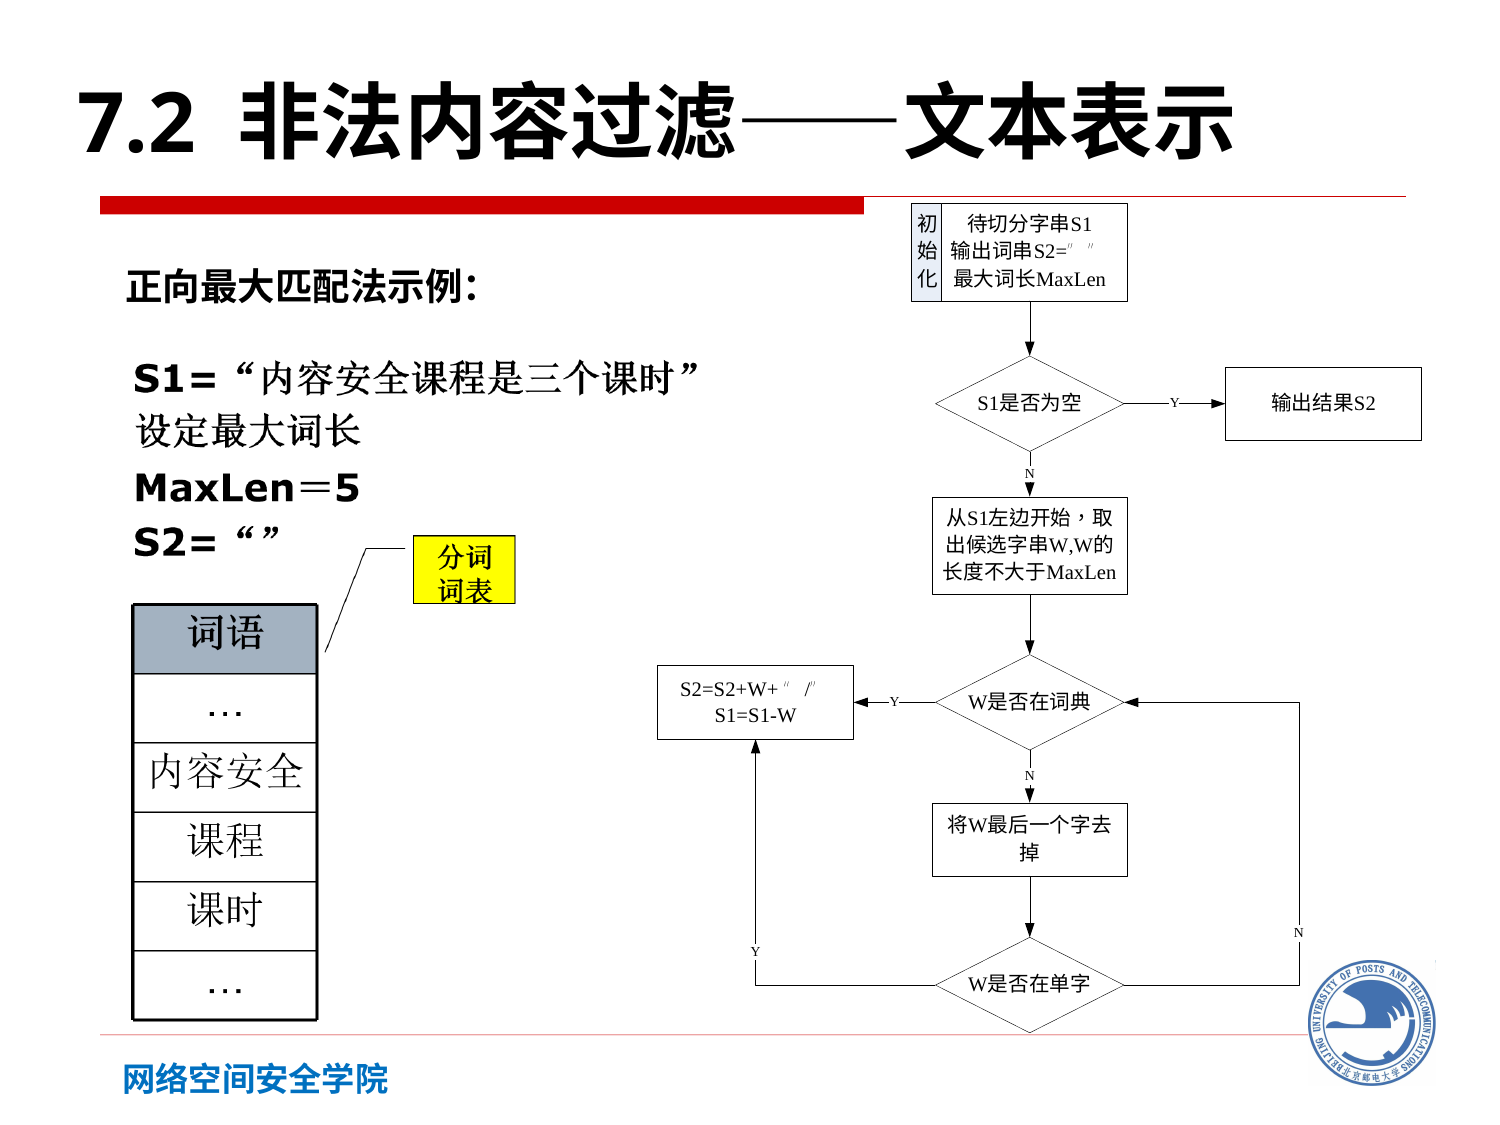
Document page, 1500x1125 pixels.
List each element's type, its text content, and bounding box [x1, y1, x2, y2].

picture [1401, 960, 1436, 1086]
slide_number [1074, 1044, 1401, 1103]
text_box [655, 200, 1424, 1036]
text_box 正向最大匹配法示例： [110, 255, 538, 315]
picture [51, 346, 932, 1022]
text_box 7.2 非法内容过滤——文本表示 [62, 62, 1384, 178]
